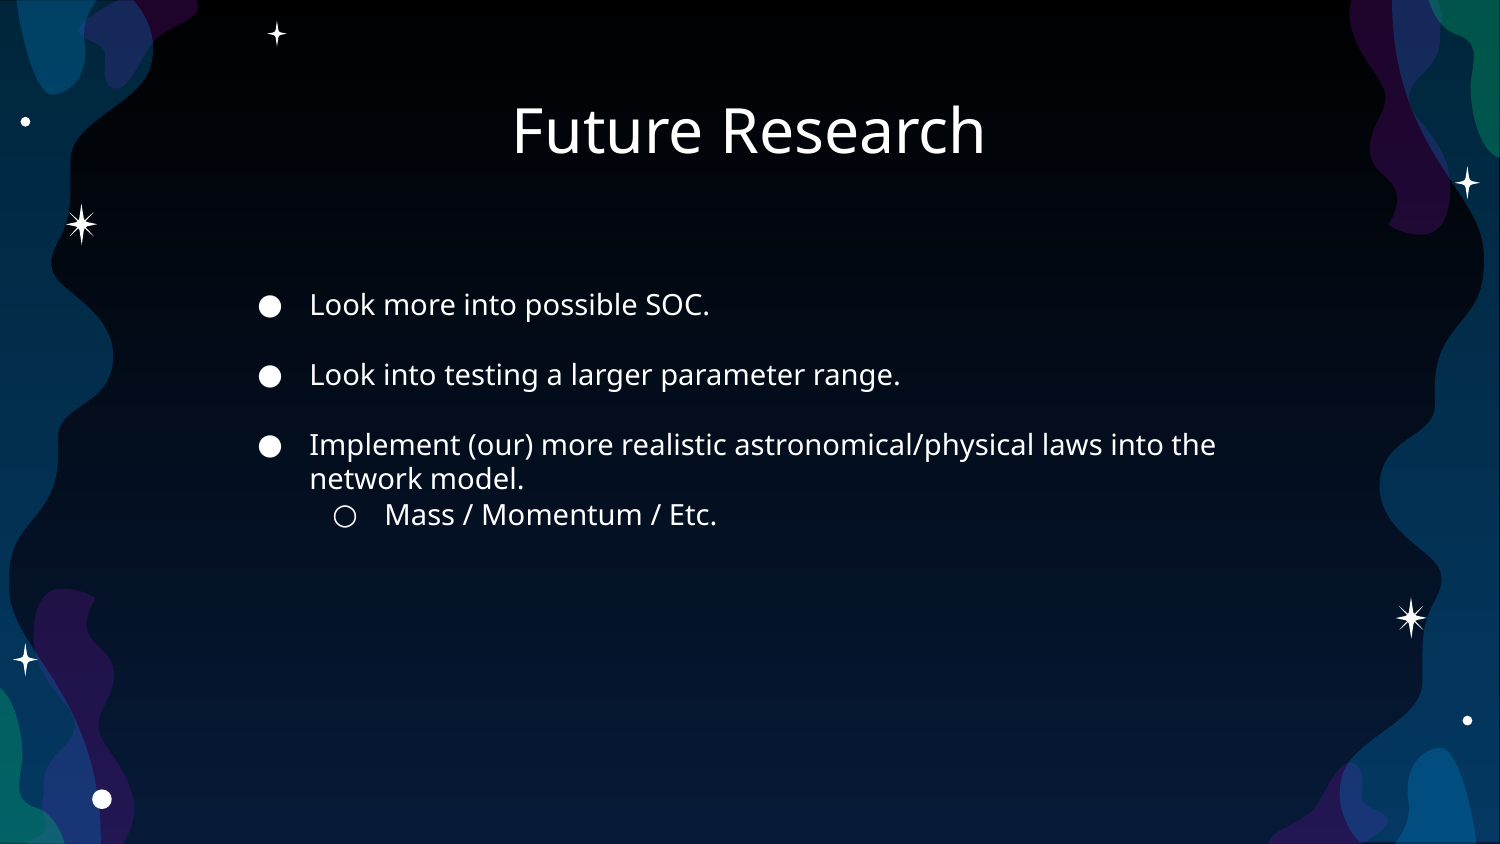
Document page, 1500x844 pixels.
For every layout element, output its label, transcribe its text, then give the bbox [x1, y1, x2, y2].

text_box Look more into possible SOC. Look into testing a larger parameter range. Implement (our) more realistic astronomical/physical laws into the network model. Mass / Momentum / Etc. [219, 271, 1301, 716]
title Future Research [117, 75, 1383, 170]
